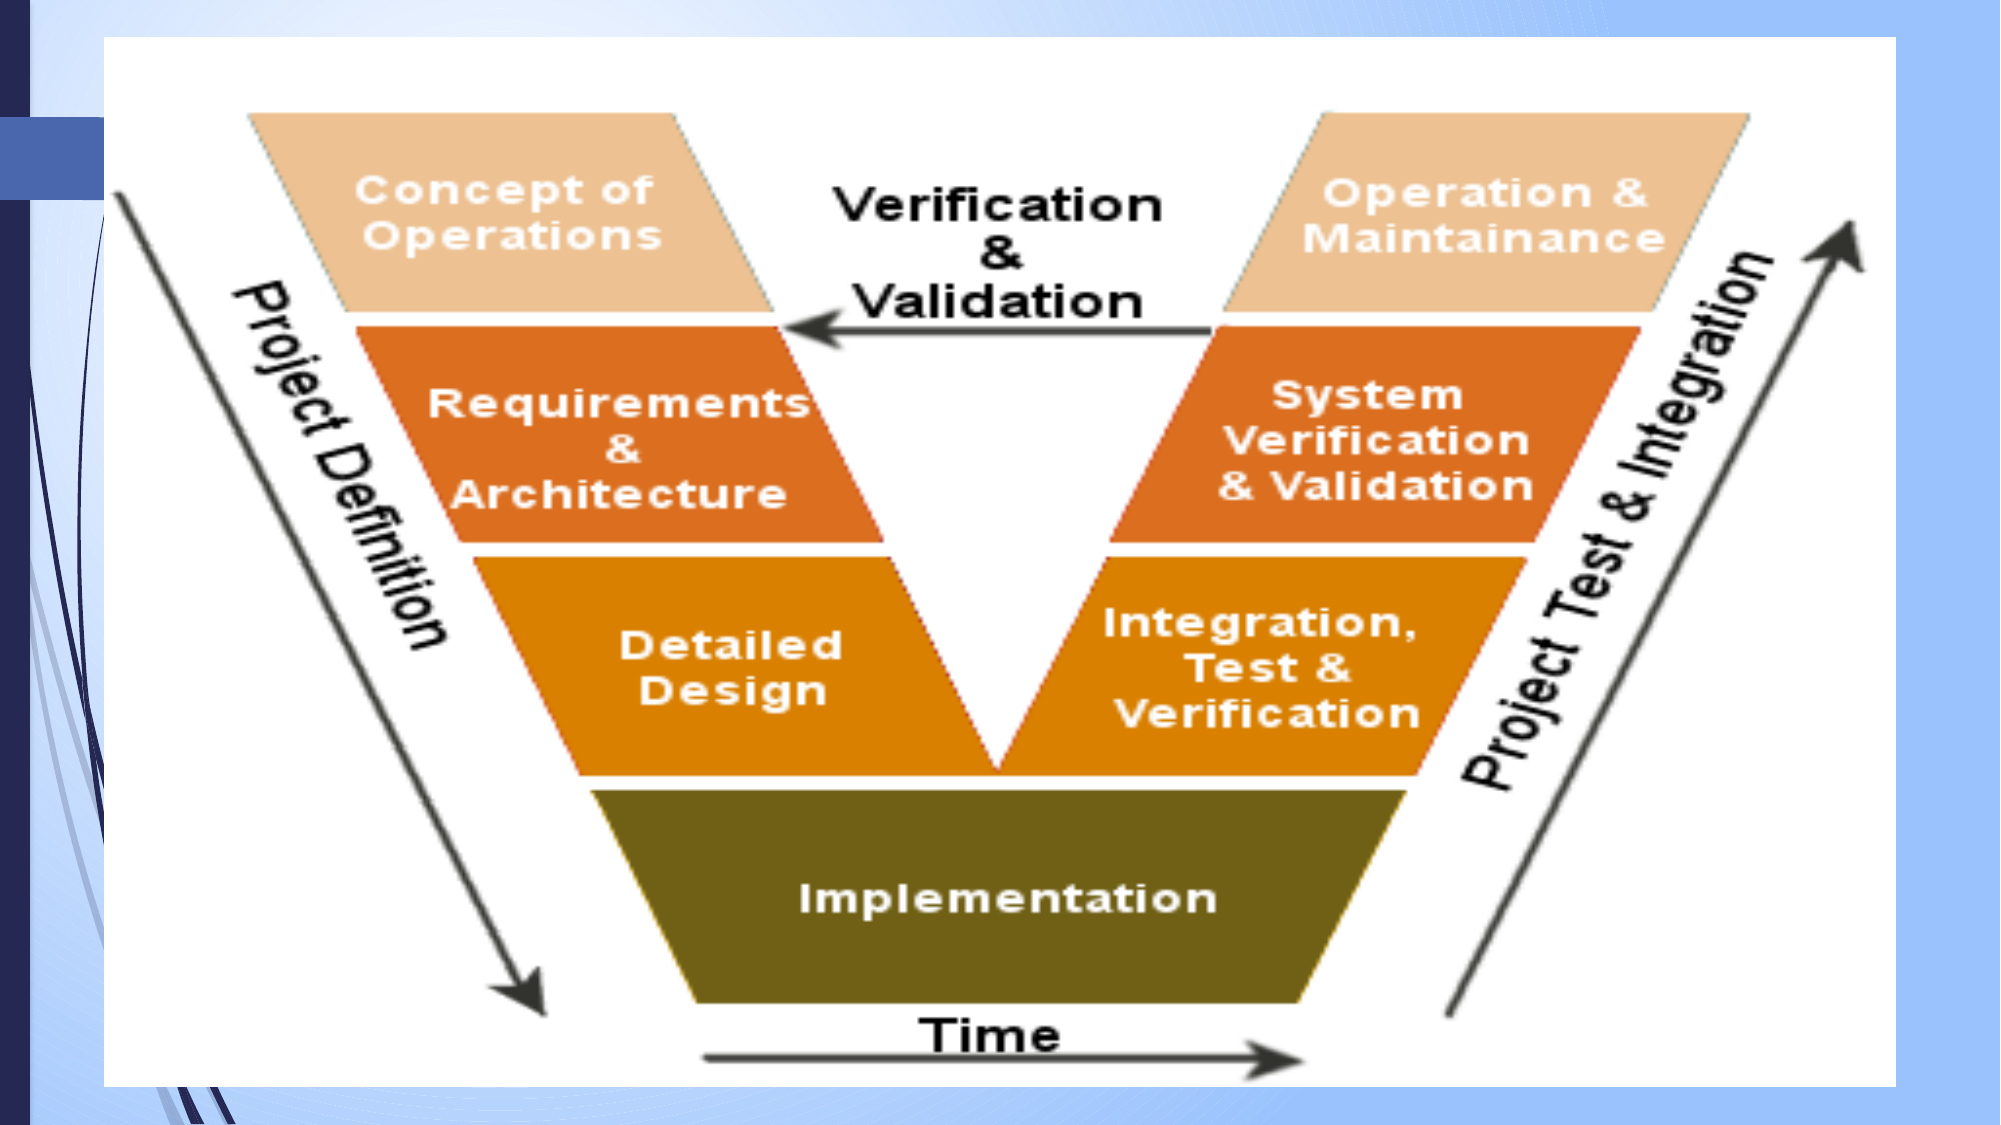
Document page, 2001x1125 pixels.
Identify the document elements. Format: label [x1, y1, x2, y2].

picture [103, 37, 1897, 1088]
